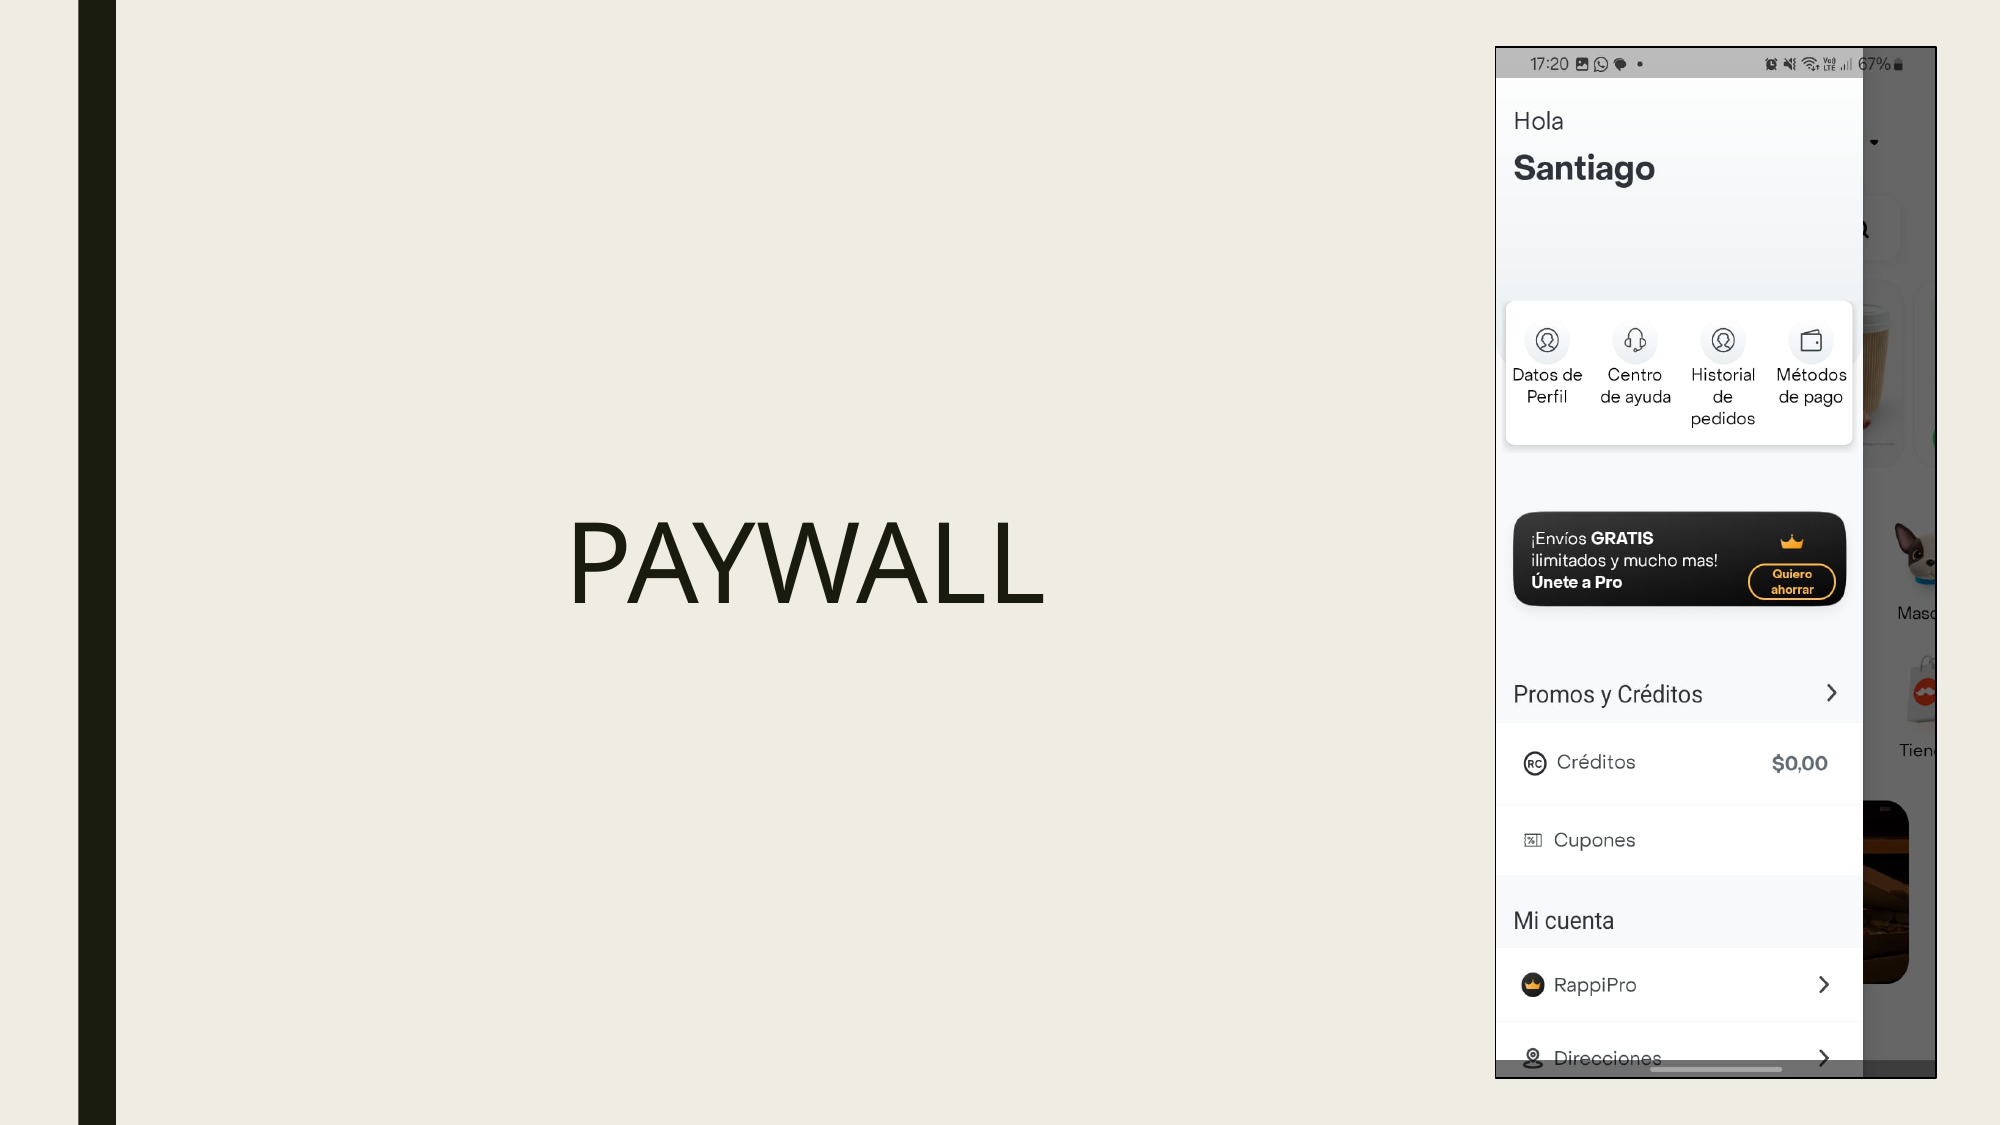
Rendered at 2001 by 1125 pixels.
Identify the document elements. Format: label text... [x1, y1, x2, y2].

text_box PAYWALL [115, 440, 1495, 685]
picture [1496, 47, 1936, 1078]
